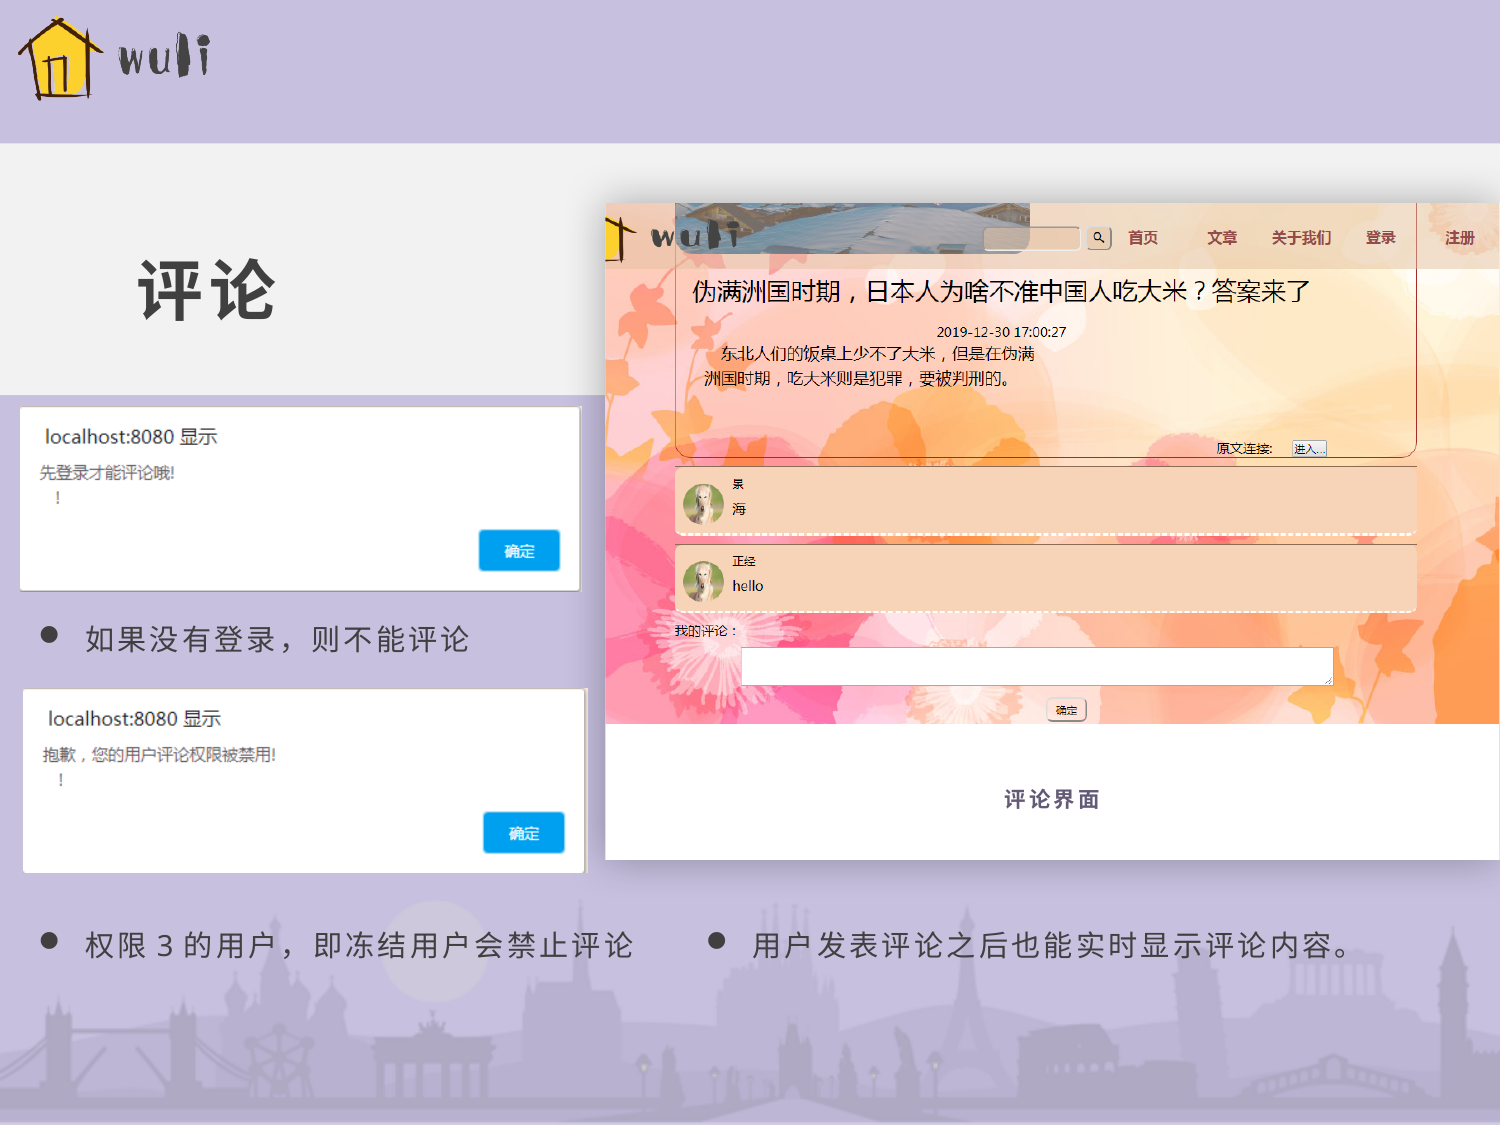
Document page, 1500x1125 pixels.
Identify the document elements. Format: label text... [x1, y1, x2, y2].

picture [0, 0, 1500, 142]
picture [0, 396, 1500, 1125]
text_box 评论界面 [736, 772, 1369, 818]
text_box 用户发表评论之后也能实时显示评论内容。 [691, 885, 1415, 993]
text_box [604, 202, 1500, 861]
text_box 权限3的用户，即冻结用户会禁止评论 [23, 885, 691, 993]
picture [605, 203, 1500, 724]
text_box [0, 142, 1500, 396]
text_box 评论 [125, 203, 391, 335]
text_box 如果没有登录，则不能评论 [23, 600, 590, 689]
